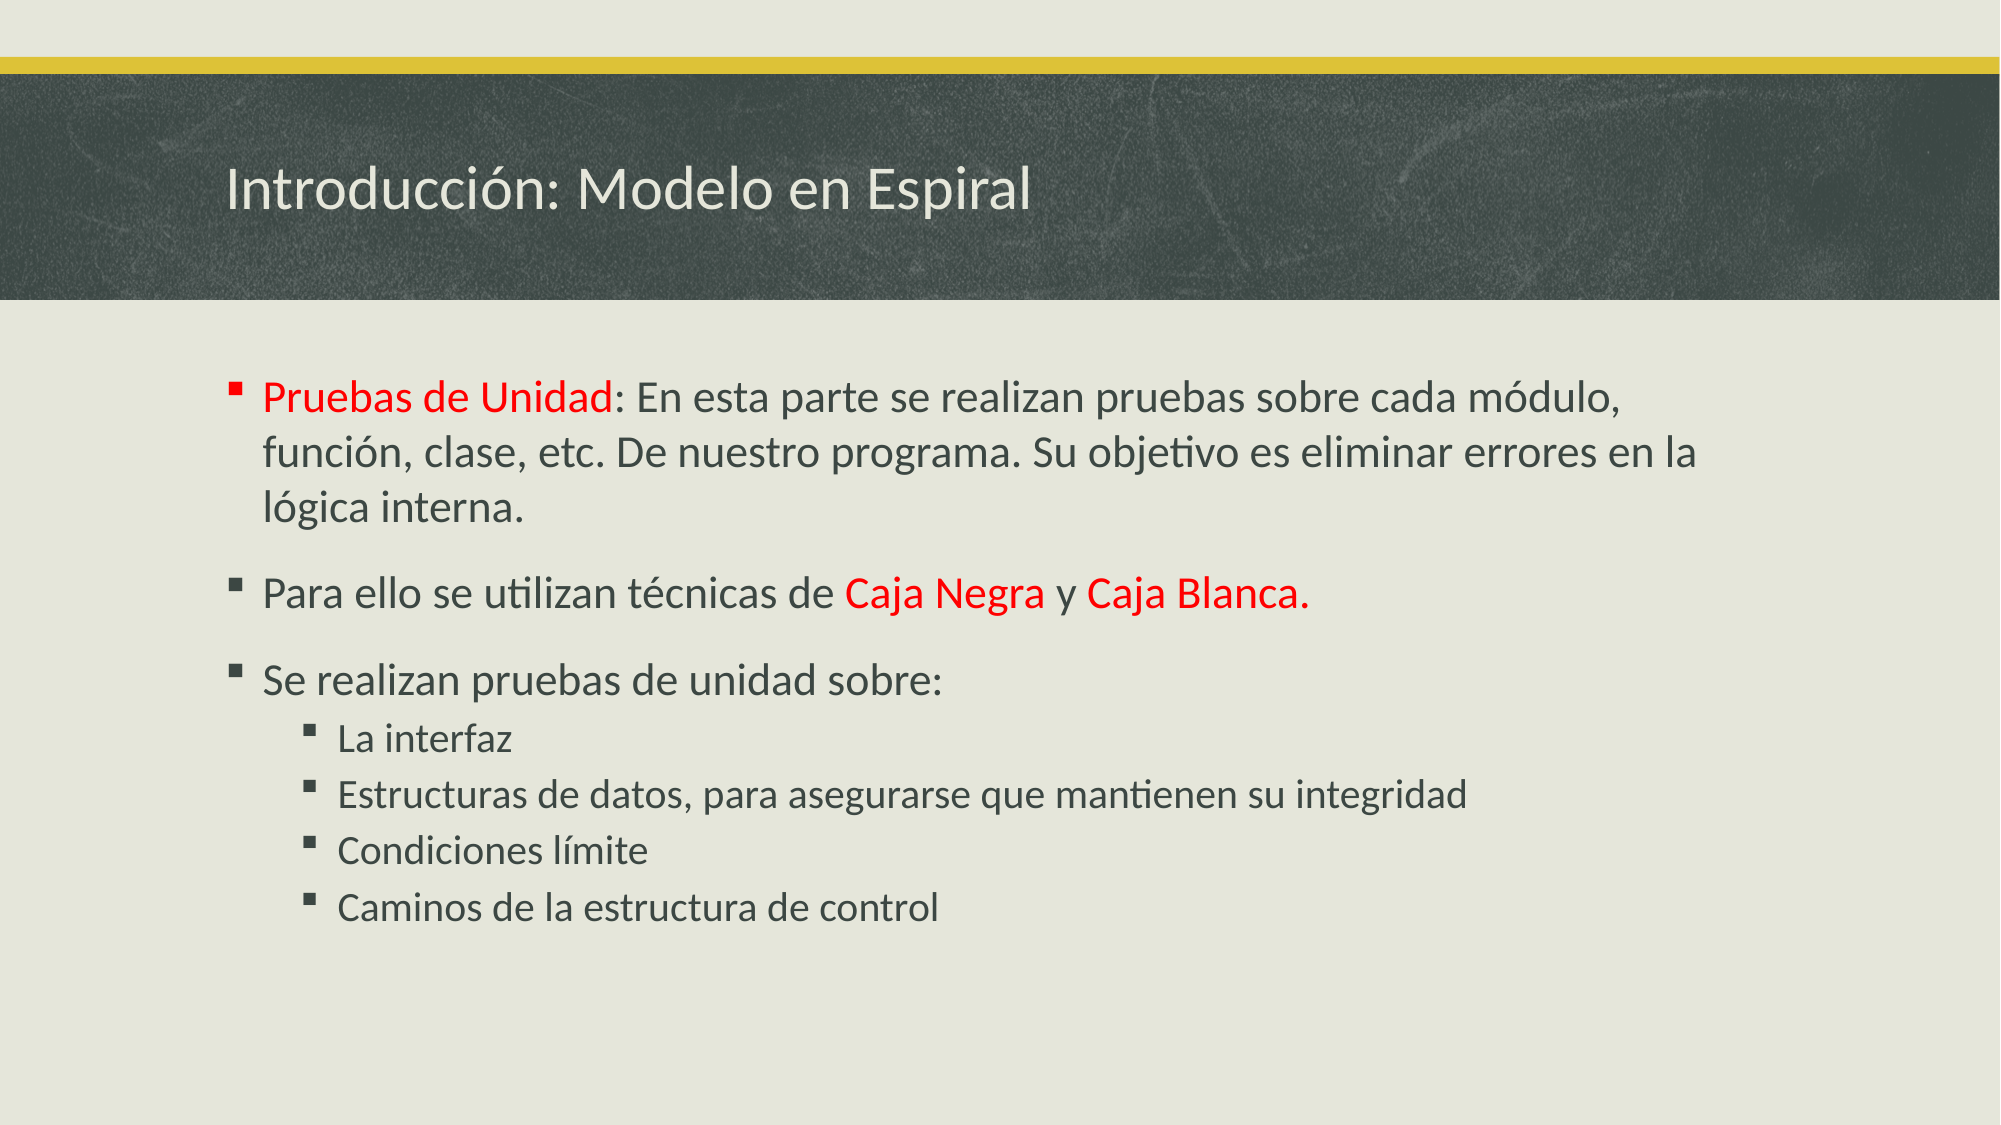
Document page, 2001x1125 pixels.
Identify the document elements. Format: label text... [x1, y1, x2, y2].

picture [0, 74, 2000, 300]
title Introducción: Modelo en Espiral [210, 76, 1790, 300]
list Pruebas de Unidad: En esta parte se realizan pruebas sobre cada módulo, función, clase, etc. De nuestro programa. Su objetivo es eliminar errores en la lógica interna. Para ello se utilizan técnicas de Caja Negra y Caja Blanca. Se realizan pruebas de unidad sobre: La interfaz Estructuras de datos, para asegurarse que mantienen su integridad Condiciones límite Caminos de la estructura de control [210, 359, 1790, 1014]
